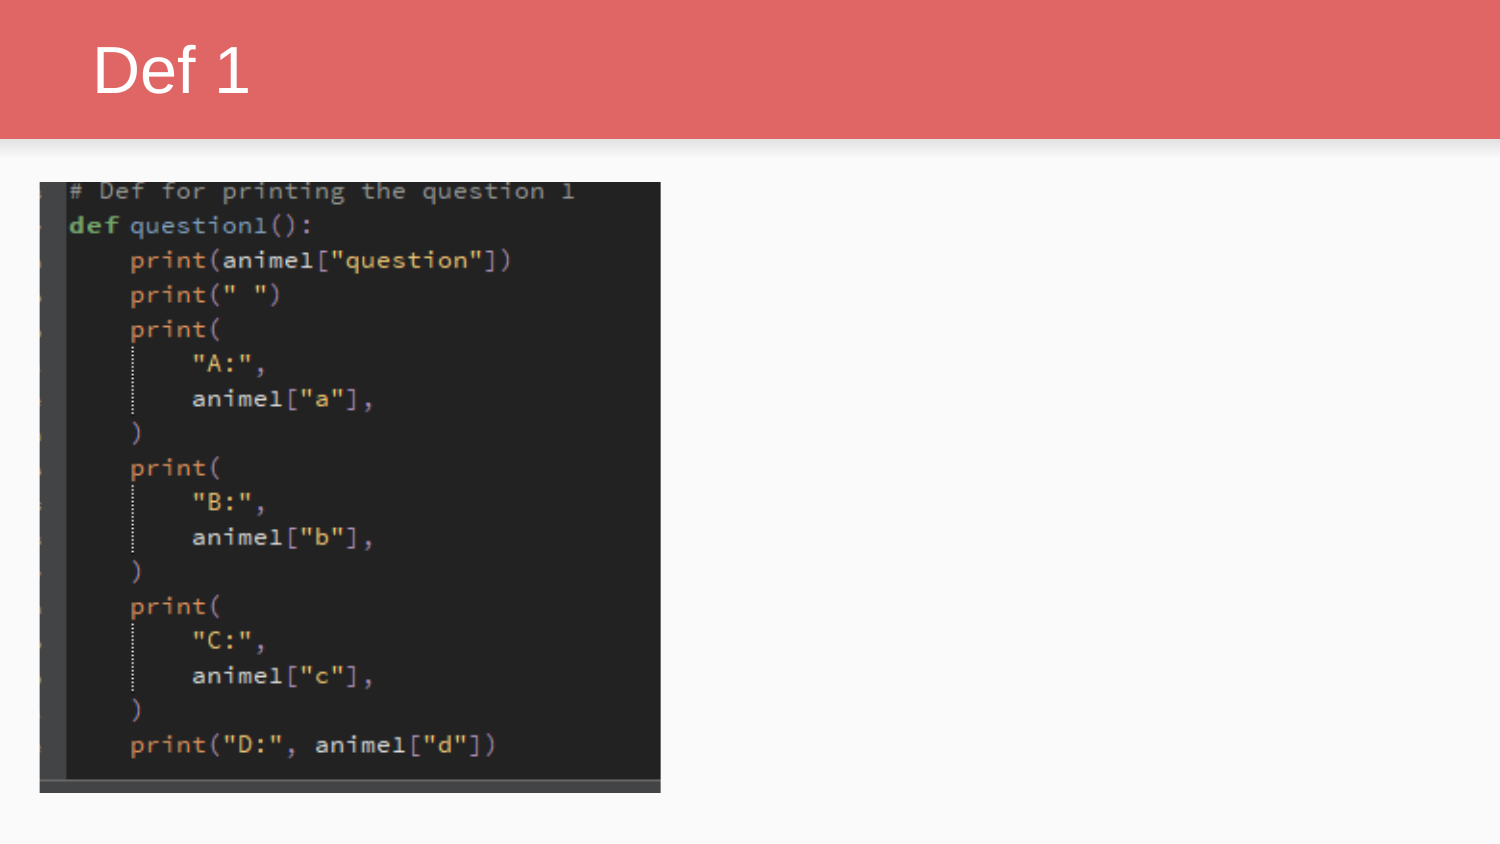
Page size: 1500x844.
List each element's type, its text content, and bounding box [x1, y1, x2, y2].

title Def 1 [77, 0, 1427, 123]
picture [39, 182, 661, 794]
